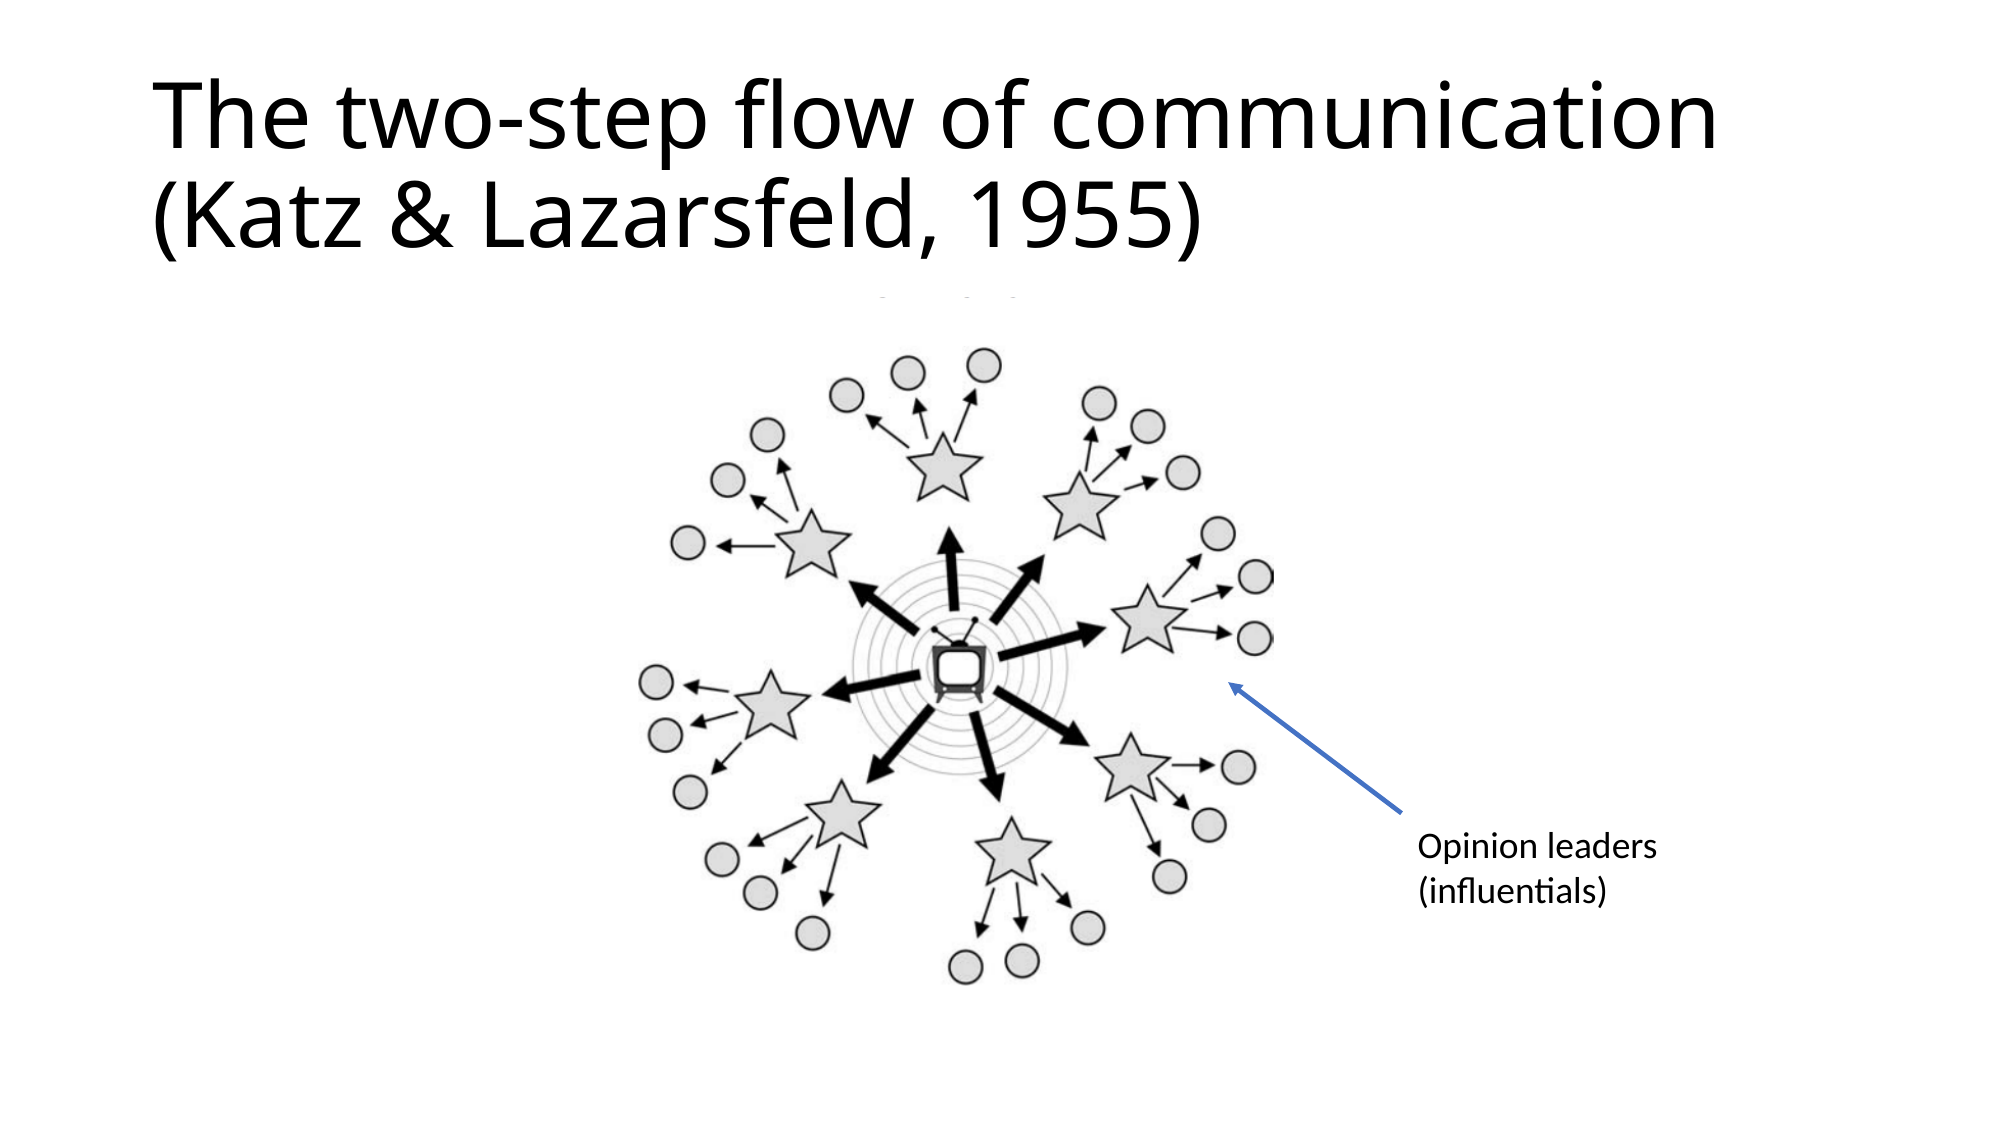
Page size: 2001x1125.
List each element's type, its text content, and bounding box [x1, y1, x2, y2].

title The two-step flow of communication (Katz & Lazarsfeld, 1955) [137, 59, 1863, 278]
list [581, 297, 1329, 1011]
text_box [1228, 682, 1402, 814]
text_box Opinion leaders (influentials) [1403, 813, 1673, 918]
